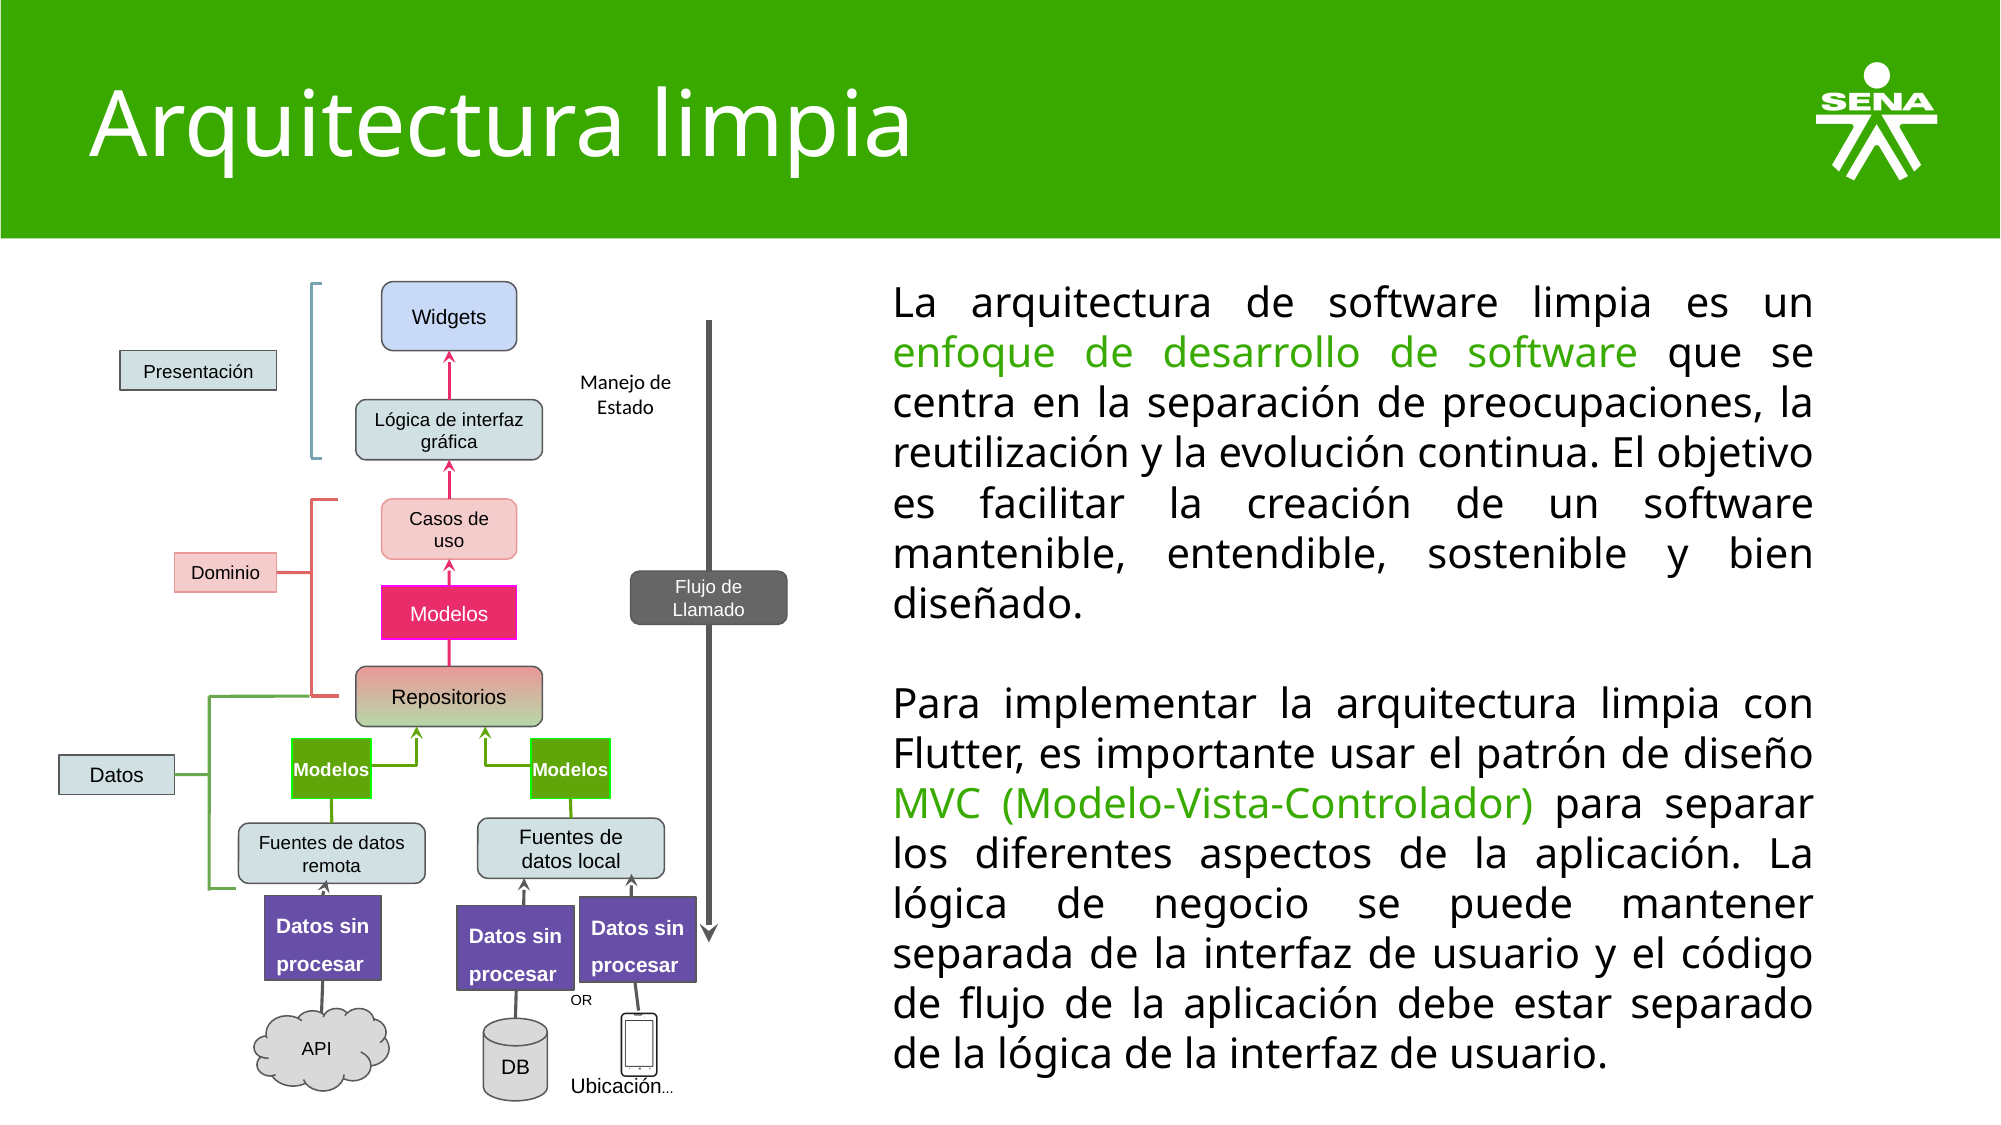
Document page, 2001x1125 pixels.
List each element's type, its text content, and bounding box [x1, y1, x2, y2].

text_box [58, 281, 788, 1117]
picture [0, 0, 2001, 1125]
text_box La arquitectura de software limpia es un enfoque de desarrollo de software que se centra en la separación de preocupaciones, la reutilización y la evolución continua. El objetivo es facilitar la creación de un software mantenible, entendible, sostenible y bien diseñado. Para implementar la arquitectura limpia con Flutter, es importante usar el patrón de diseño MVC (Modelo-Vista-Controlador) para separar los diferentes aspectos de la aplicación. La lógica de negocio se puede mantener separada de la interfaz de usuario y el código de flujo de la aplicación debe estar separado de la lógica de la interfaz de usuario. [877, 268, 1830, 1084]
title Arquitectura limpia [74, 18, 1800, 236]
